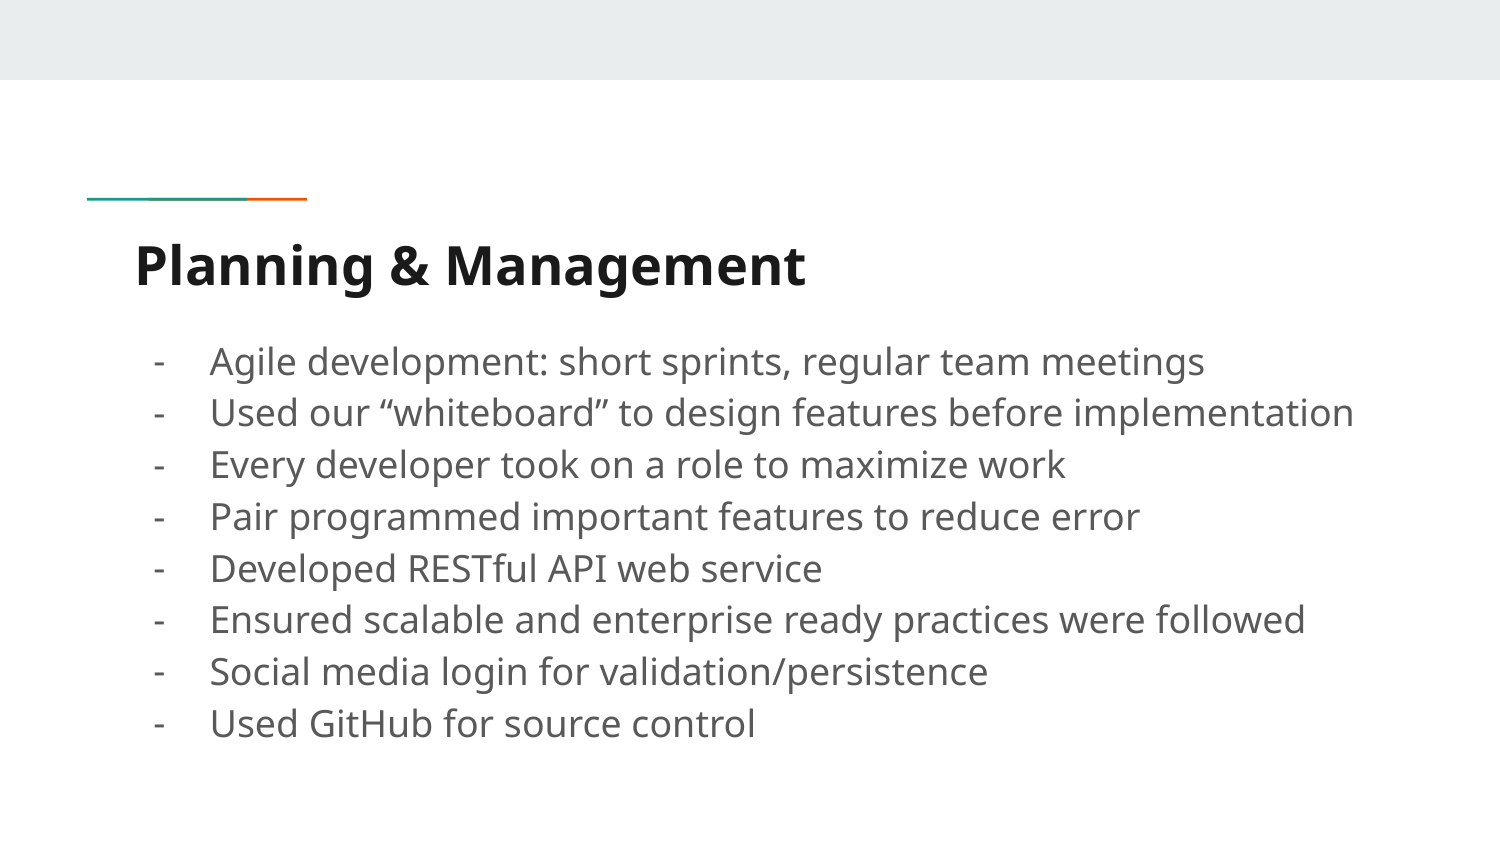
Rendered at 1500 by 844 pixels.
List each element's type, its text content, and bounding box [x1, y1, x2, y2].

title Planning & Management [119, 216, 1381, 305]
list Agile development: short sprints, regular team meetings Used our “whiteboard” to design features before implementation Every developer took on a role to maximize work Pair programmed important features to reduce error Developed RESTful API web service Ensured scalable and enterprise ready practices were followed Social media login for validation/persistence Used GitHub for source control [119, 316, 1381, 770]
